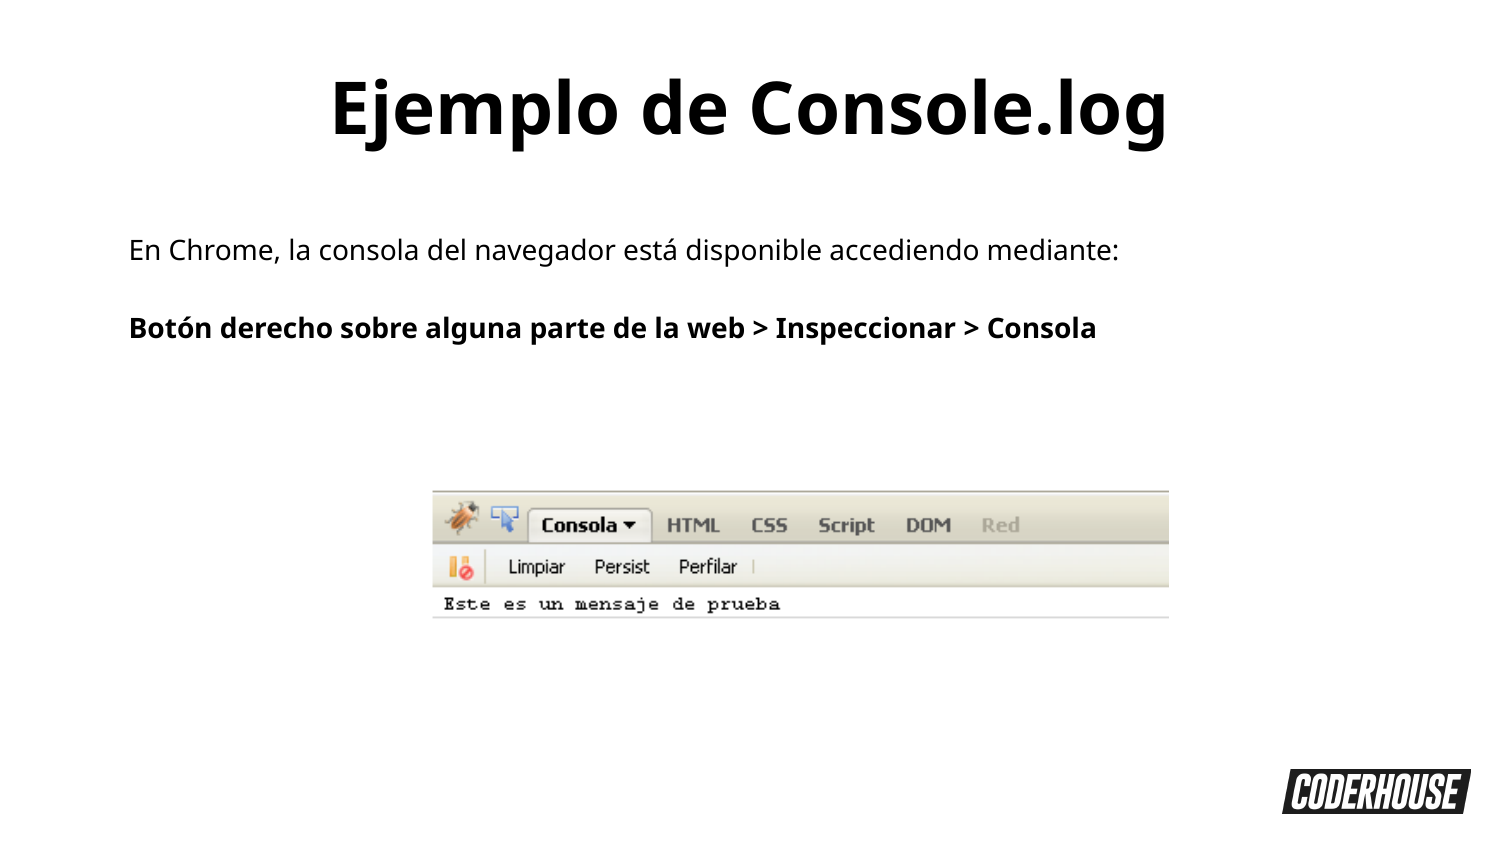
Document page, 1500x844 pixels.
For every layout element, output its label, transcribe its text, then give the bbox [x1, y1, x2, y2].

text_box Ejemplo de Console.log [239, 56, 1261, 166]
picture [402, 440, 1170, 660]
picture [1281, 769, 1471, 814]
text_box En Chrome, la consola del navegador está disponible accediendo mediante: Botón derecho sobre alguna parte de la web > Inspeccionar > Consola [113, 212, 1377, 442]
